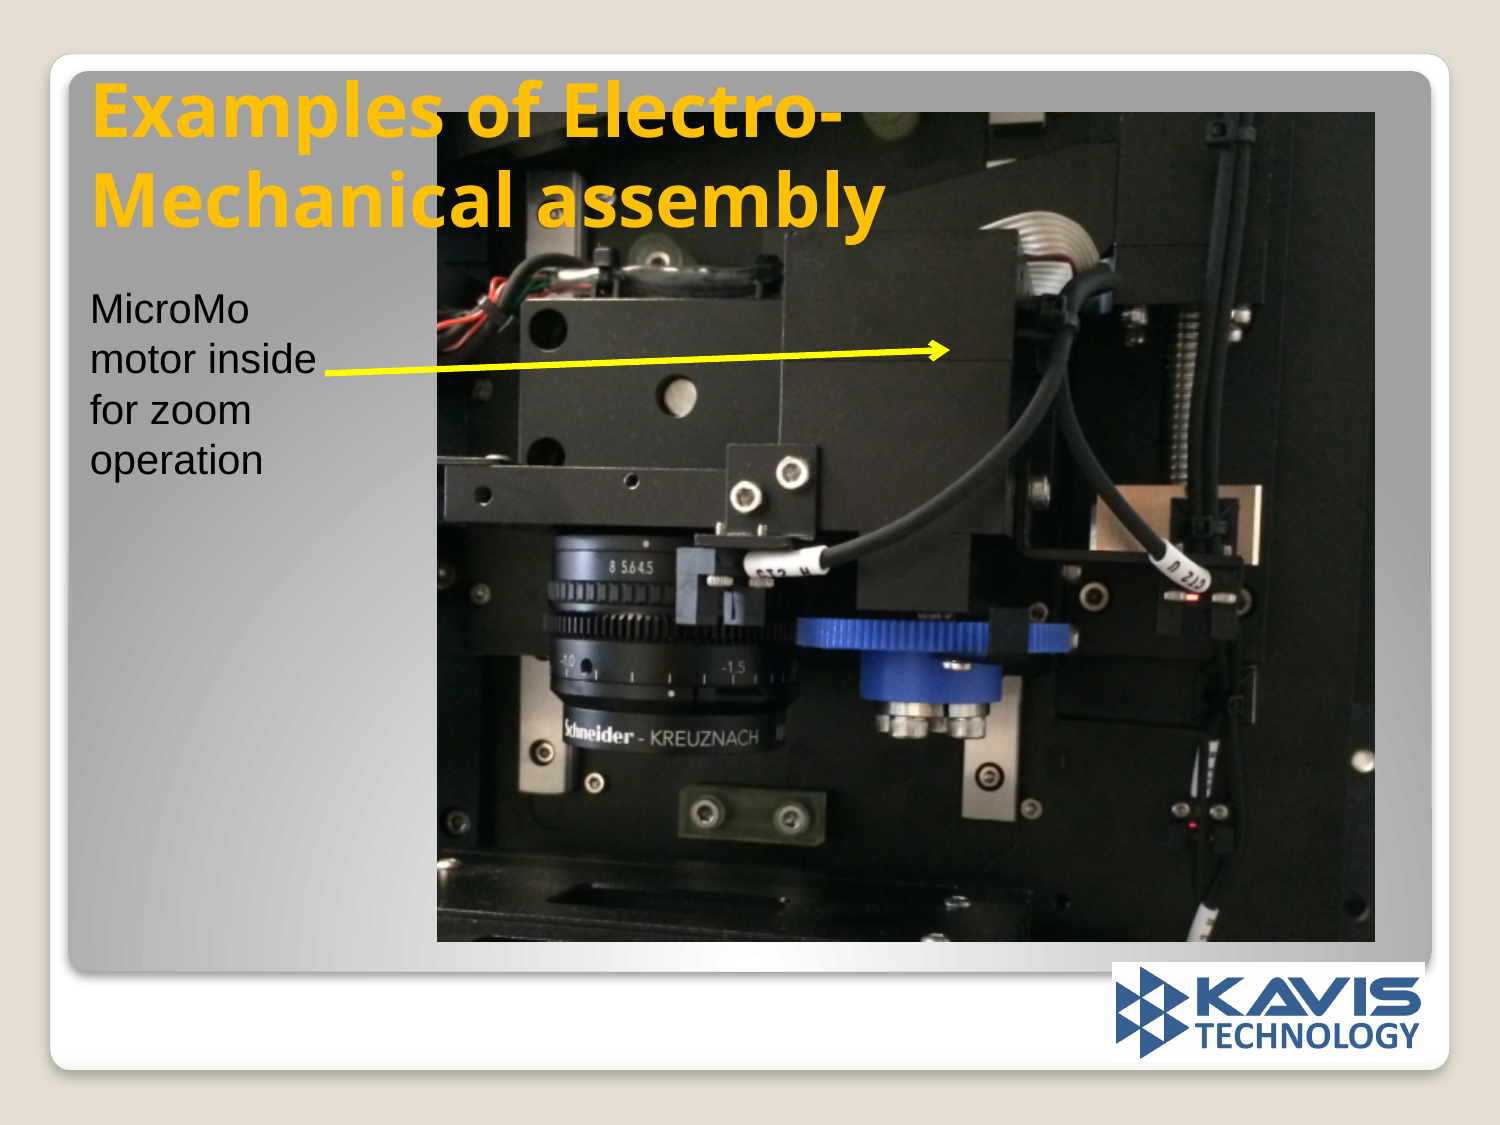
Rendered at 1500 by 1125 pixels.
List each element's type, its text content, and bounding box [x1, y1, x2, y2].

title Examples of Electro-Mechanical assembly [75, 75, 1163, 250]
picture [437, 112, 1376, 942]
picture [1112, 962, 1426, 1062]
text_box MicroMo motor inside for zoom operation [75, 274, 350, 490]
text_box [324, 349, 951, 374]
